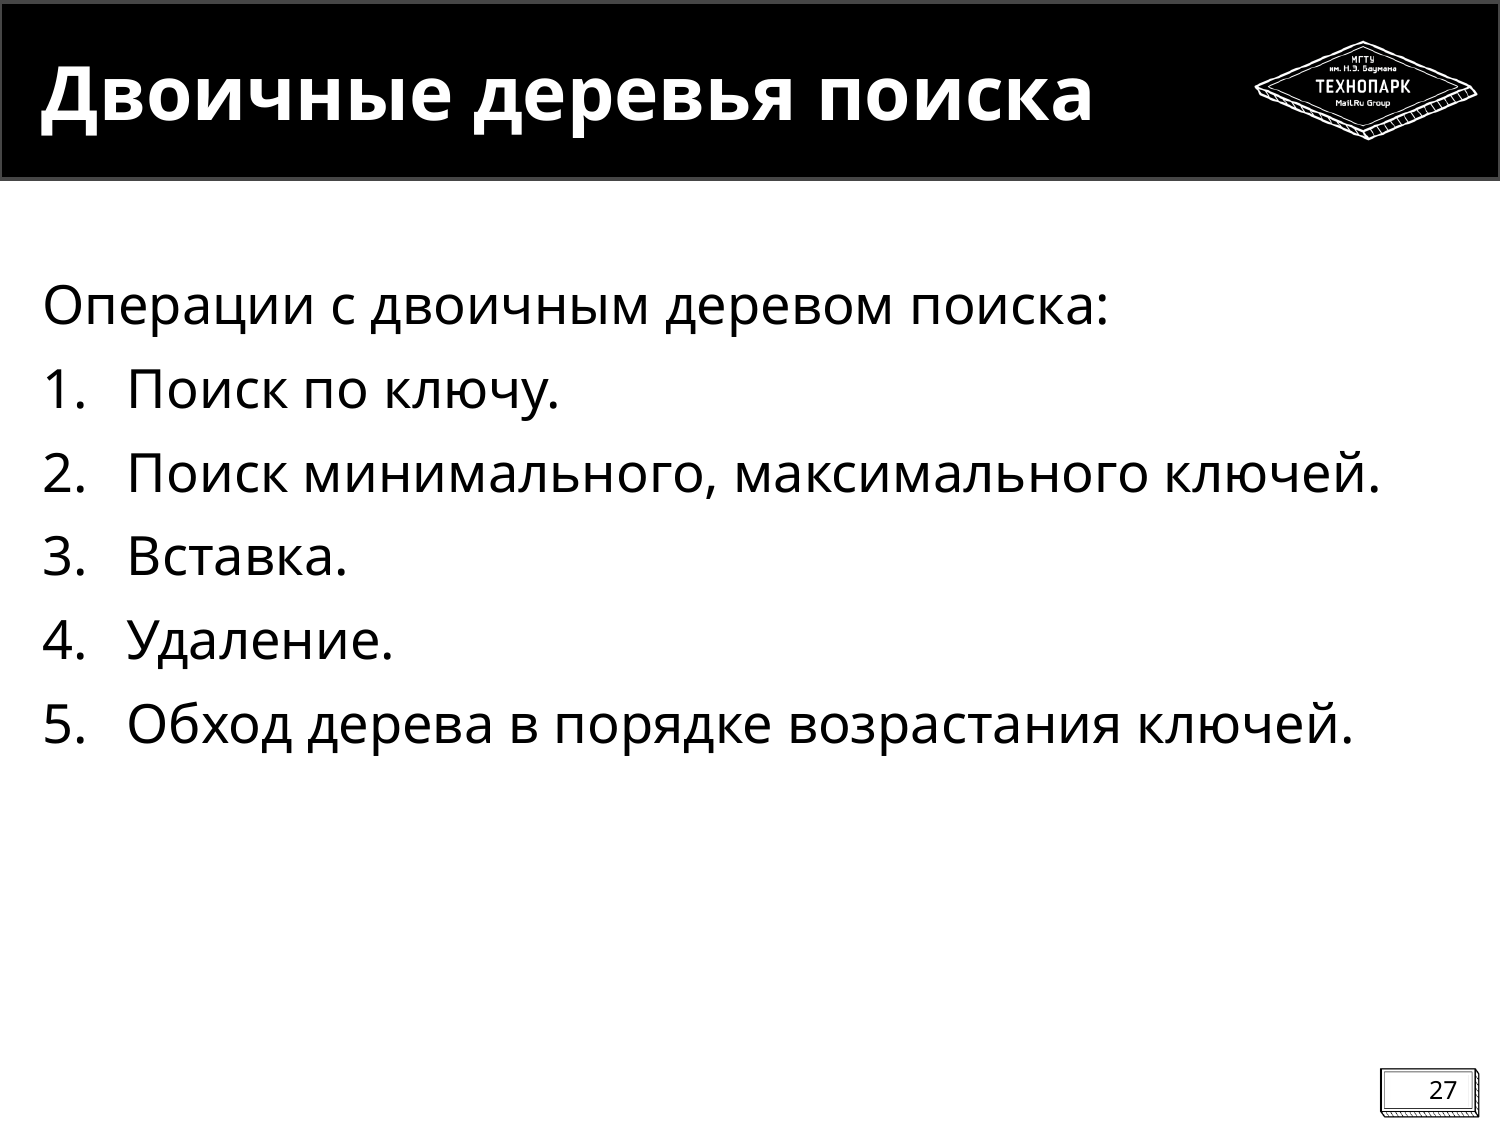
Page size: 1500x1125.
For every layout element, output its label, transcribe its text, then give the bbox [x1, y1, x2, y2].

picture [1250, 19, 1492, 162]
title Двоичные деревья поиска [26, 15, 1250, 166]
list Операции с двоичным деревом поиска: Поиск по ключу. Поиск минимального, максимального ключей. Вставка. Удаление. Обход дерева в порядке возрастания ключей. [27, 262, 1475, 1050]
picture [1366, 1060, 1495, 1125]
slide_number 27 [1130, 1069, 1473, 1114]
